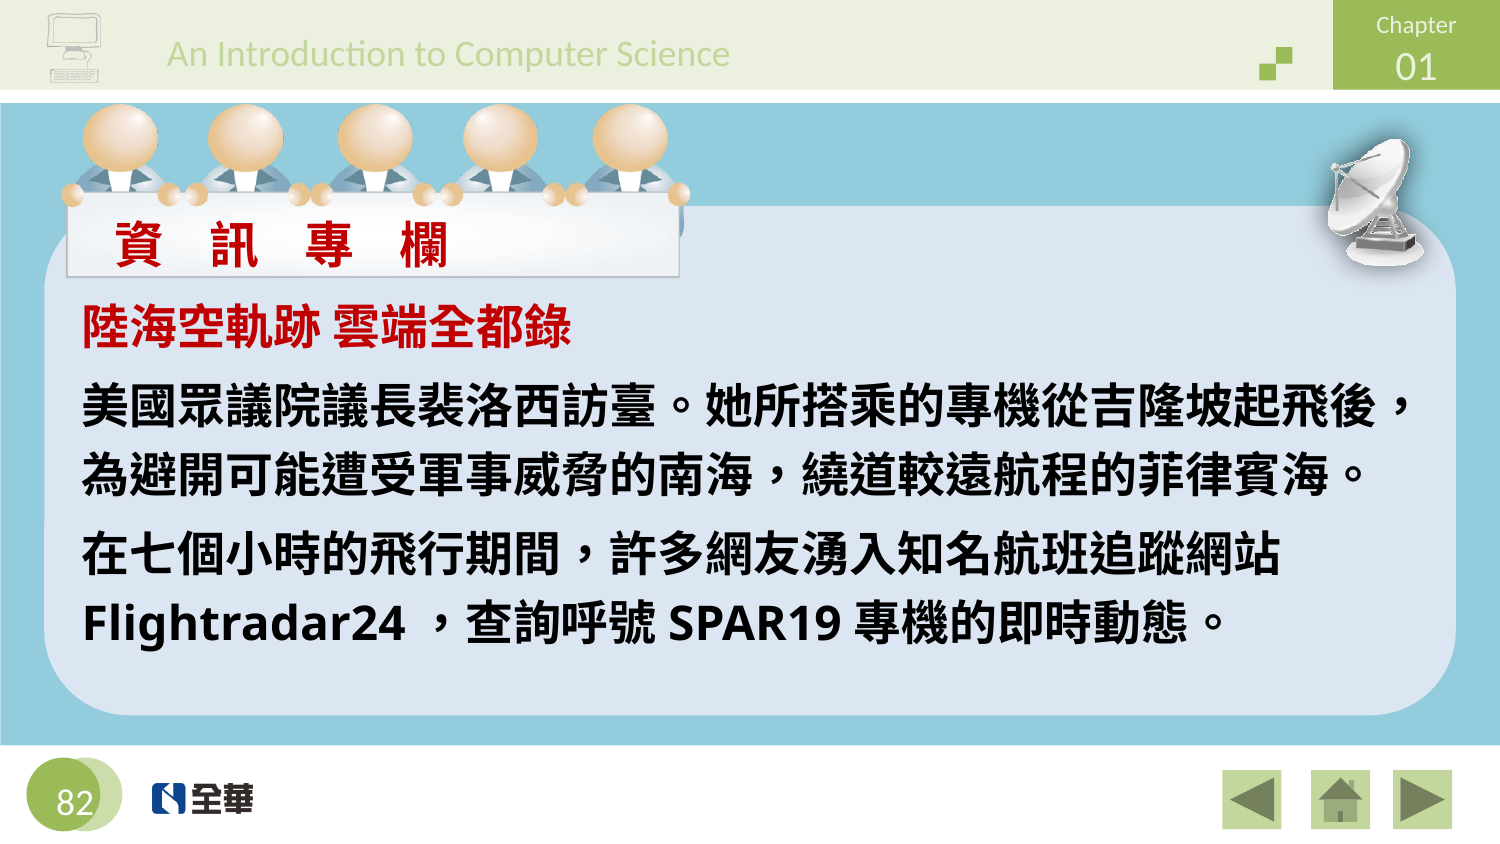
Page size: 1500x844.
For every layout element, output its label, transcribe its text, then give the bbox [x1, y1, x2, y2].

picture [47, 13, 101, 83]
picture [1328, 139, 1430, 266]
picture [59, 104, 690, 282]
list 陸海空軌跡 雲端全都錄 美國眾議院議長裴洛西訪臺。她所搭乘的專機從吉隆坡起飛後，為避開可能遭受軍事威脅的南海，繞道較遠航程的菲律賓海。 在七個小時的飛行期間，許多網友湧入知名航班追蹤網站Flightradar24，查詢呼號SPAR19專機的即時動態。 [66, 277, 1417, 716]
picture [152, 783, 253, 814]
